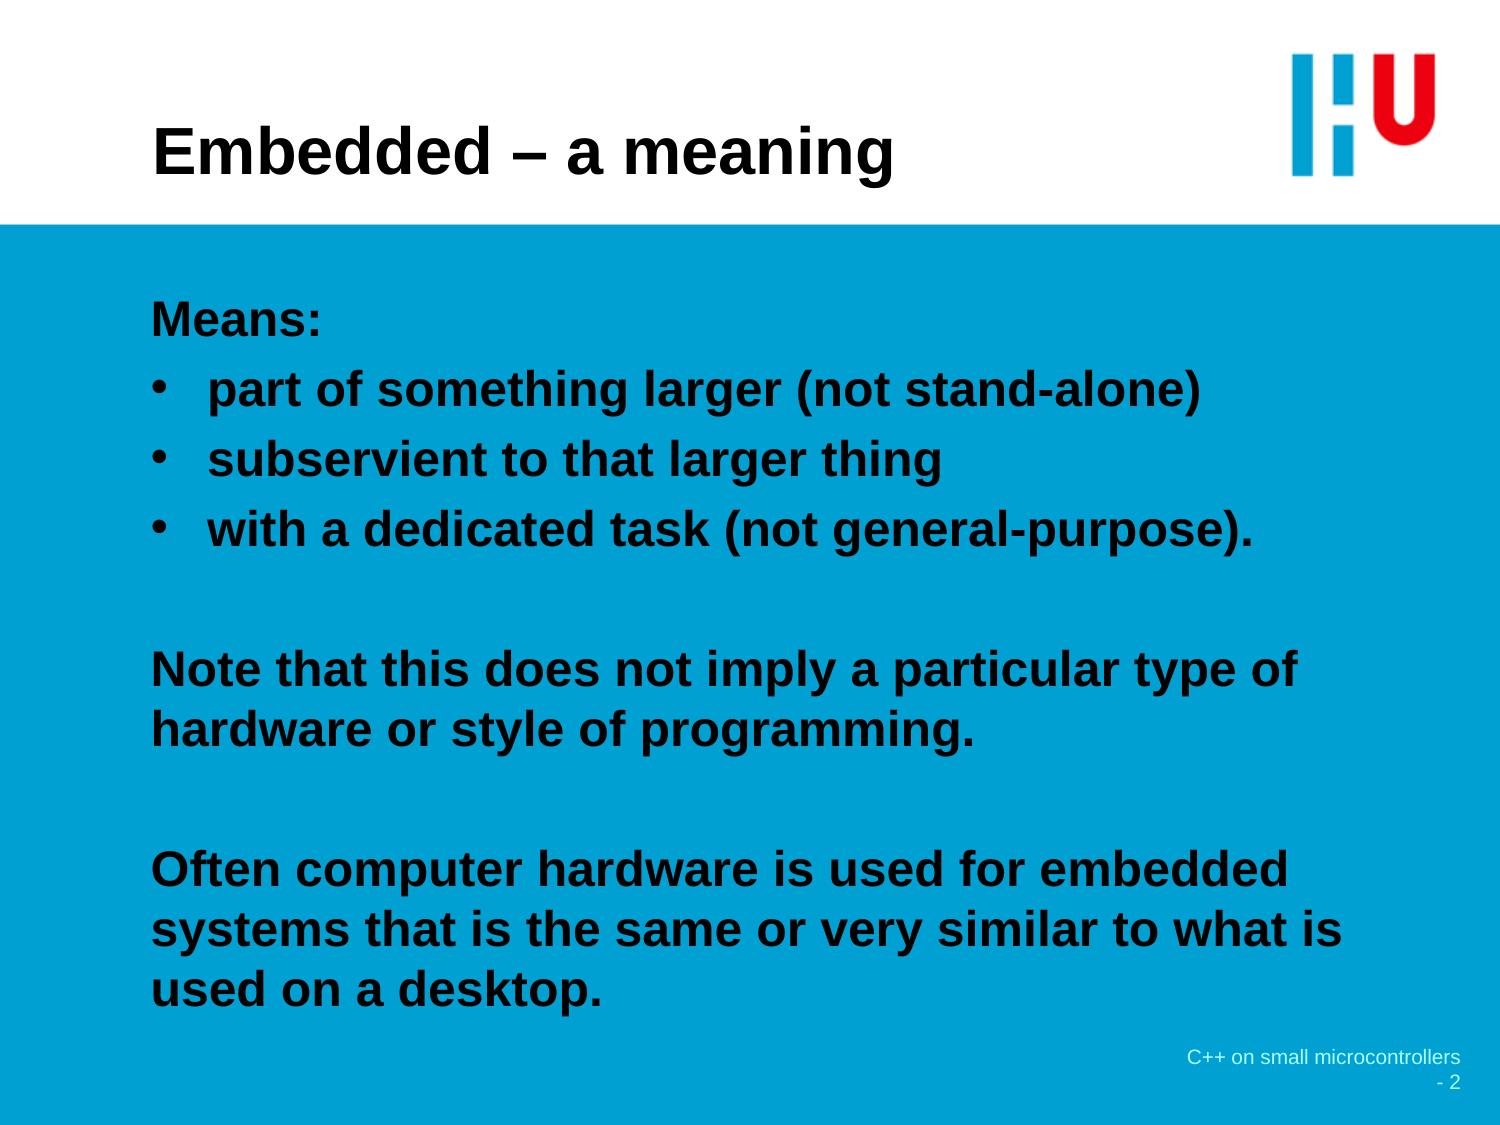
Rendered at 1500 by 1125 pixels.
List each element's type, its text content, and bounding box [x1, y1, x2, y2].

picture [827, 720, 838, 745]
picture [460, 980, 480, 1005]
picture [449, 861, 454, 885]
picture [687, 860, 711, 885]
picture [265, 860, 277, 885]
picture [1042, 911, 1046, 945]
picture [284, 980, 308, 1005]
picture [1132, 920, 1156, 945]
picture [551, 860, 563, 885]
picture [390, 720, 414, 745]
picture [1212, 660, 1233, 685]
picture [1173, 860, 1187, 885]
picture [677, 655, 690, 685]
picture [833, 861, 846, 885]
picture [734, 660, 745, 685]
picture [498, 721, 520, 755]
picture [411, 860, 425, 885]
picture [777, 861, 782, 885]
picture [255, 861, 261, 885]
text_box Means: part of something larger (not stand-alone) subservient to that larger thing with a dedicated task (not general-purpose). Note that this does not imply a particular type of hardware or style of programming. Often computer hardware is used for embedded systems that is the same or very similar to what is used on a desktop. [135, 278, 1447, 554]
picture [1226, 920, 1238, 945]
picture [283, 921, 288, 945]
picture [417, 971, 423, 1005]
picture [181, 921, 203, 955]
picture [1319, 920, 1339, 945]
picture [1183, 661, 1189, 695]
picture [326, 860, 350, 885]
picture [358, 861, 363, 885]
picture [248, 711, 254, 745]
picture [0, 0, 1500, 224]
picture [412, 660, 424, 685]
picture [618, 920, 639, 945]
picture [508, 861, 513, 885]
picture [1217, 911, 1222, 945]
picture [210, 920, 230, 945]
picture [856, 720, 867, 745]
picture [260, 721, 295, 745]
picture [1175, 921, 1210, 945]
picture [528, 915, 541, 945]
picture [710, 661, 715, 685]
picture [348, 720, 369, 745]
picture [1116, 851, 1122, 885]
picture [164, 720, 177, 745]
picture [1254, 660, 1278, 685]
picture [684, 920, 695, 945]
picture [905, 721, 911, 745]
picture [297, 651, 302, 685]
picture [1272, 915, 1285, 945]
picture [1004, 660, 1025, 685]
picture [811, 720, 823, 745]
picture [556, 920, 568, 945]
picture [306, 660, 318, 685]
picture [851, 920, 873, 945]
picture [1076, 660, 1100, 685]
picture [1054, 920, 1078, 945]
picture [693, 720, 717, 745]
picture [634, 851, 640, 885]
picture [531, 980, 555, 1005]
picture [190, 660, 214, 685]
picture [461, 855, 474, 885]
picture [383, 655, 396, 685]
picture [926, 660, 950, 685]
picture [890, 860, 911, 885]
picture [675, 721, 680, 745]
picture [1154, 661, 1176, 695]
picture [644, 721, 650, 755]
picture [725, 661, 730, 685]
picture [326, 660, 350, 685]
picture [300, 720, 324, 745]
picture [1204, 860, 1218, 885]
picture [734, 860, 756, 885]
title Embedded – a meaning [137, 99, 1150, 196]
picture [518, 660, 542, 685]
picture [1262, 860, 1276, 885]
picture [1246, 920, 1270, 945]
picture [171, 981, 176, 1005]
picture [1125, 860, 1139, 885]
picture [941, 920, 961, 945]
picture [185, 980, 205, 1005]
picture [1278, 851, 1285, 885]
picture [352, 655, 365, 685]
picture [699, 920, 710, 945]
picture [871, 720, 882, 745]
picture [991, 661, 996, 685]
picture [618, 860, 632, 885]
picture [653, 720, 667, 745]
picture [576, 920, 598, 945]
picture [918, 860, 932, 885]
picture [540, 720, 561, 745]
picture [208, 855, 221, 885]
picture [1049, 661, 1054, 685]
picture [155, 711, 161, 745]
picture [402, 651, 408, 685]
picture [628, 660, 640, 685]
picture [1220, 851, 1226, 885]
picture [1081, 860, 1093, 885]
picture [154, 852, 186, 885]
picture [755, 721, 761, 745]
picture [219, 655, 232, 685]
picture [935, 720, 949, 745]
picture [563, 981, 569, 1015]
picture [979, 860, 1003, 885]
picture [441, 915, 454, 945]
picture [402, 861, 408, 895]
picture [791, 921, 797, 945]
picture [1007, 920, 1019, 945]
picture [240, 980, 254, 1005]
picture [541, 851, 547, 885]
picture [800, 651, 804, 685]
picture [256, 971, 262, 1005]
picture [812, 661, 834, 695]
picture [1083, 921, 1089, 945]
picture [454, 720, 475, 745]
picture [1190, 851, 1196, 885]
picture [504, 651, 510, 685]
picture [1283, 651, 1296, 685]
picture [823, 921, 846, 945]
picture [914, 720, 927, 745]
picture [292, 920, 304, 945]
picture [983, 921, 989, 945]
picture [723, 720, 737, 745]
picture [513, 975, 526, 1005]
picture [155, 653, 182, 685]
picture [1146, 860, 1167, 885]
picture [1114, 915, 1127, 945]
picture [1192, 660, 1206, 685]
picture [582, 720, 606, 745]
picture [647, 861, 682, 885]
picture [226, 860, 248, 885]
picture [849, 861, 854, 885]
picture [675, 921, 680, 945]
picture [480, 715, 493, 745]
picture [488, 920, 508, 945]
picture [527, 711, 532, 745]
picture [488, 971, 509, 1005]
picture [213, 721, 219, 745]
picture [906, 660, 919, 685]
picture [446, 660, 467, 685]
picture [431, 980, 453, 1005]
picture [619, 661, 624, 685]
picture [1063, 651, 1068, 685]
picture [547, 911, 552, 945]
picture [236, 915, 249, 945]
picture [422, 721, 427, 745]
picture [773, 720, 797, 745]
picture [415, 920, 439, 945]
picture [254, 920, 275, 945]
picture [1033, 661, 1046, 685]
picture [1011, 861, 1016, 885]
picture [577, 660, 597, 685]
picture [1043, 860, 1064, 885]
picture [330, 721, 336, 745]
picture [937, 721, 957, 755]
picture [154, 920, 175, 945]
picture [1028, 921, 1032, 945]
picture [718, 920, 739, 945]
picture [277, 655, 290, 685]
picture [401, 980, 415, 1005]
picture [298, 860, 320, 885]
picture [1105, 661, 1111, 685]
picture [307, 920, 318, 945]
picture [611, 711, 624, 745]
picture [1072, 861, 1077, 885]
picture [853, 660, 877, 685]
picture [648, 660, 672, 685]
picture [316, 981, 321, 1005]
picture [232, 720, 246, 745]
picture [572, 980, 586, 1005]
picture [716, 861, 722, 885]
picture [972, 655, 985, 685]
picture [1136, 655, 1149, 685]
picture [433, 661, 437, 685]
picture [863, 860, 883, 885]
picture [386, 911, 391, 945]
picture [327, 920, 347, 945]
picture [934, 851, 940, 885]
picture [891, 721, 896, 745]
picture [1096, 860, 1107, 885]
picture [155, 981, 168, 1005]
picture [184, 720, 208, 745]
picture [382, 860, 393, 885]
picture [366, 915, 379, 945]
picture [1234, 860, 1256, 885]
picture [790, 860, 811, 885]
picture [760, 920, 784, 945]
picture [778, 660, 791, 685]
picture [992, 920, 1004, 945]
picture [599, 861, 605, 885]
picture [479, 860, 500, 885]
picture [433, 861, 446, 885]
picture [880, 921, 886, 945]
picture [367, 860, 379, 885]
picture [487, 660, 501, 685]
picture [645, 920, 669, 945]
picture [898, 921, 920, 955]
picture [237, 660, 258, 685]
slide_number C++ on small microcontrollers - 2 [1163, 1030, 1476, 1106]
picture [359, 980, 383, 1005]
picture [192, 851, 205, 885]
picture [212, 980, 233, 1005]
picture [969, 921, 974, 945]
picture [570, 860, 594, 885]
picture [395, 920, 407, 945]
picture [897, 661, 903, 695]
picture [548, 660, 569, 685]
picture [802, 721, 808, 745]
picture [955, 661, 961, 685]
picture [325, 980, 337, 1005]
picture [961, 851, 974, 885]
picture [726, 721, 746, 755]
picture [749, 660, 760, 685]
picture [847, 721, 852, 745]
picture [475, 921, 479, 945]
picture [1306, 921, 1310, 945]
picture [769, 661, 775, 695]
